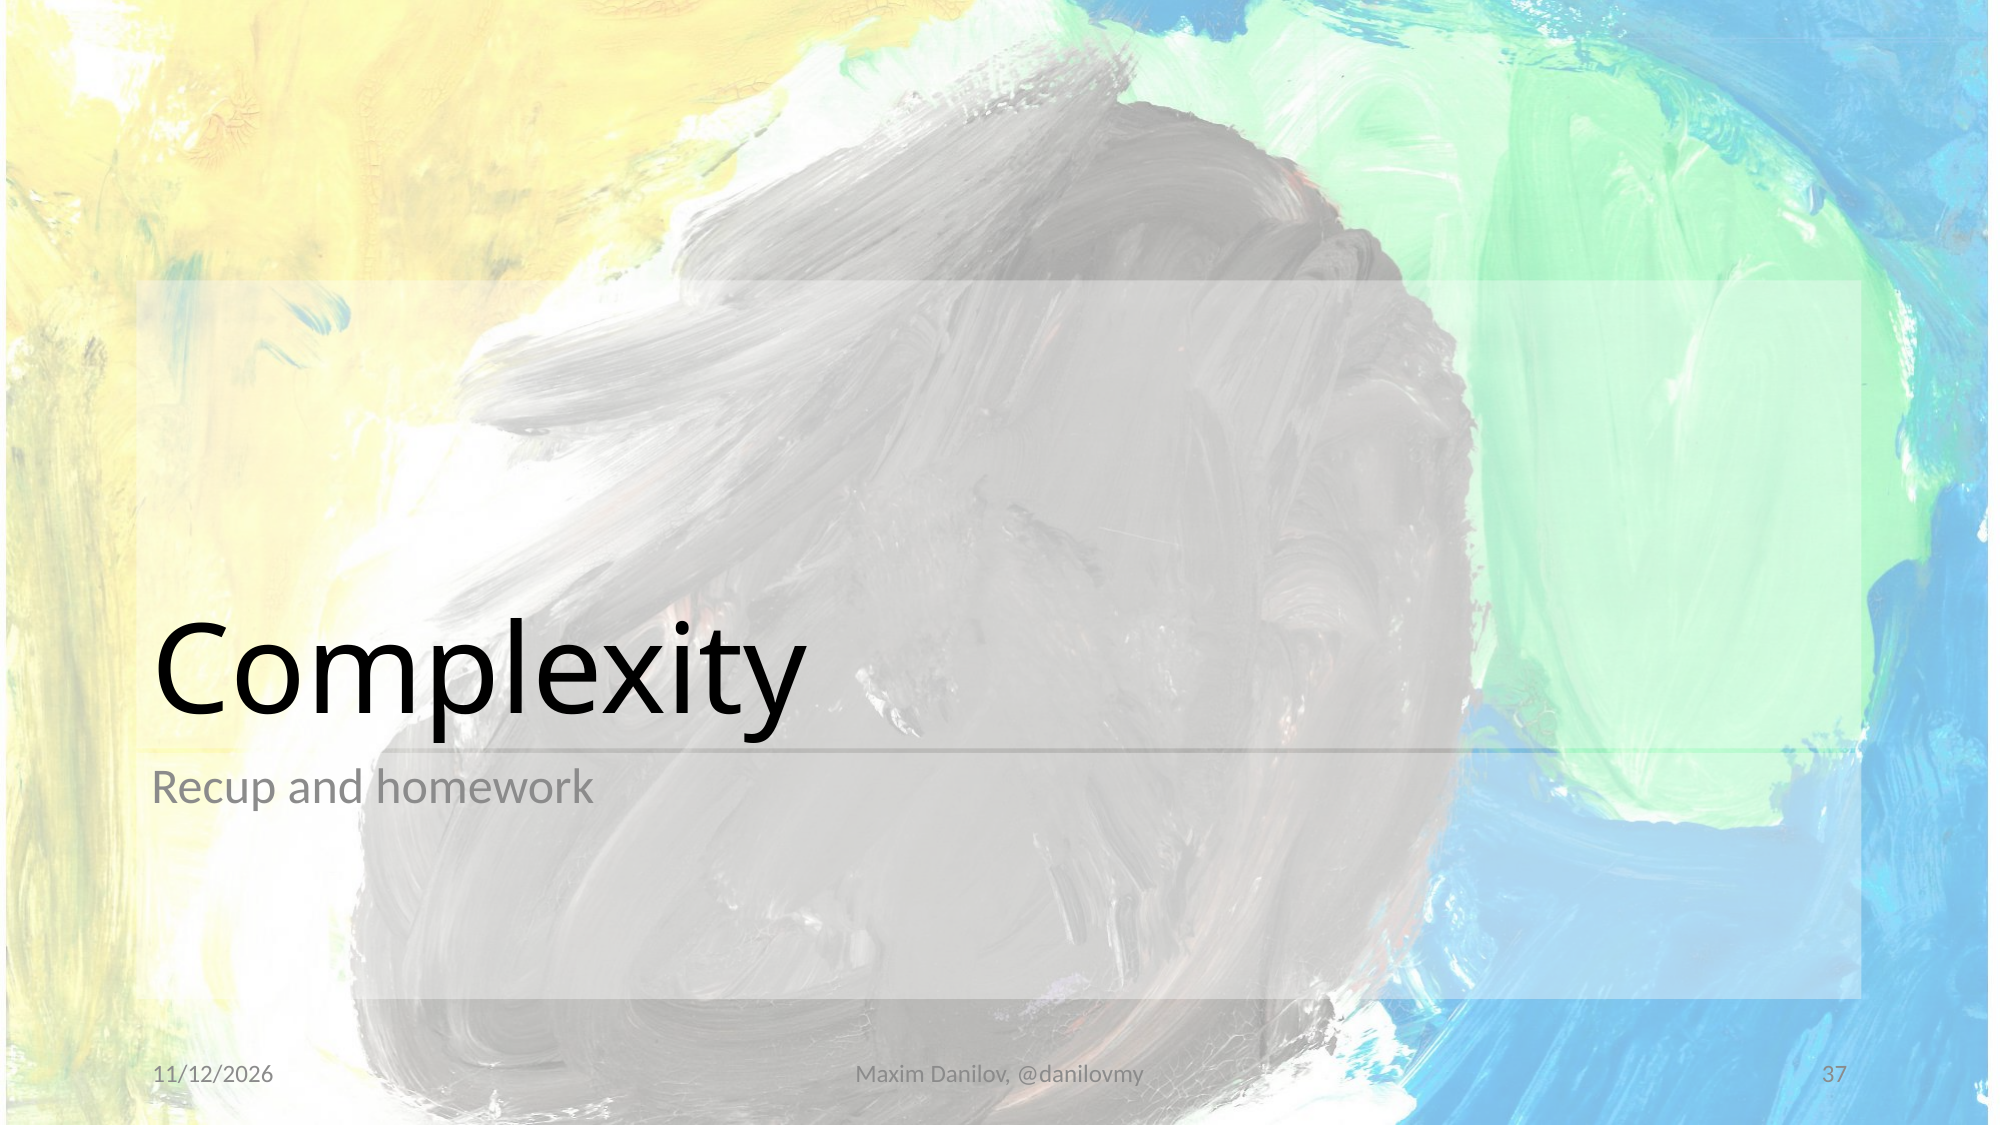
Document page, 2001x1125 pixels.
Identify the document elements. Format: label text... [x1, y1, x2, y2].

footer Maxim Danilov, @danilovmy [662, 1042, 1338, 1103]
title Complexity [136, 280, 1862, 749]
slide_number 37 [1412, 1042, 1863, 1103]
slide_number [137, 1042, 588, 1103]
list Recup and homework [136, 752, 1862, 999]
